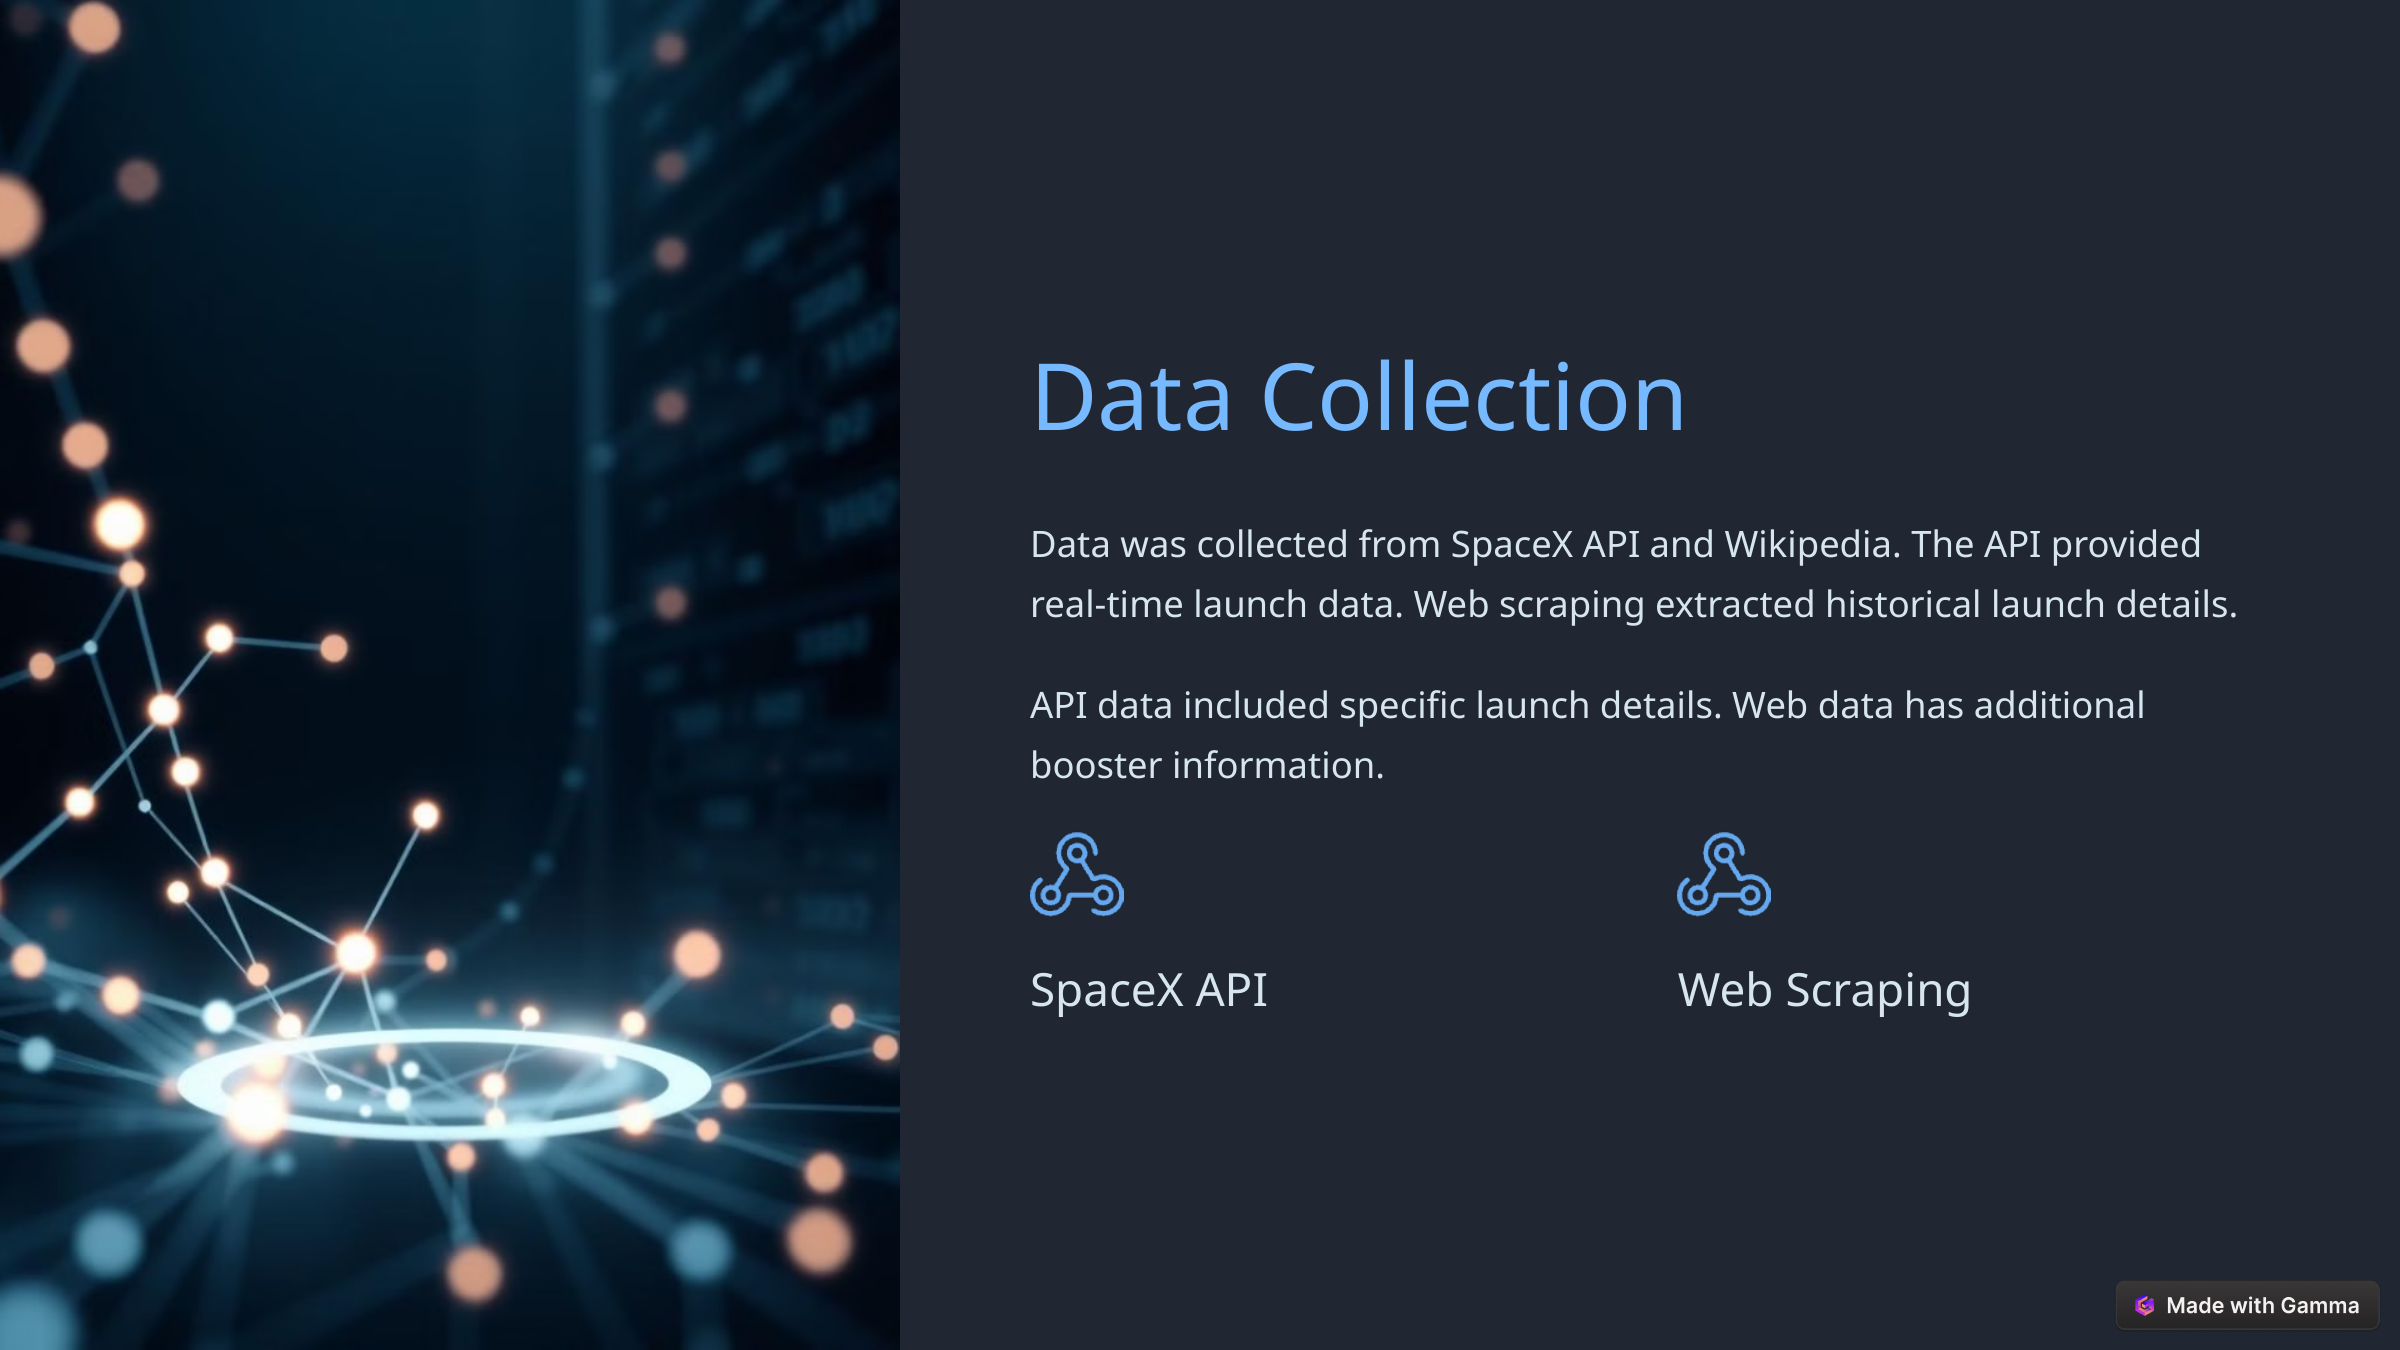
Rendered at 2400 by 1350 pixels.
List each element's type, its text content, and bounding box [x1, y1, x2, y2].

text_box Data was collected from SpaceX API and Wikipedia. The API provided real-time launch data. Web scraping extracted historical launch details. [1030, 505, 2270, 625]
text_box Data Collection [1030, 333, 1961, 451]
text_box Web Scraping [1677, 957, 2143, 1016]
text_box API data included specific launch details. Web data has additional booster information. [1030, 666, 2270, 786]
picture [2106, 1271, 2389, 1339]
picture [0, 0, 900, 1350]
picture [1677, 827, 1771, 921]
picture [1030, 827, 1124, 921]
text_box SpaceX API [1030, 957, 1496, 1016]
